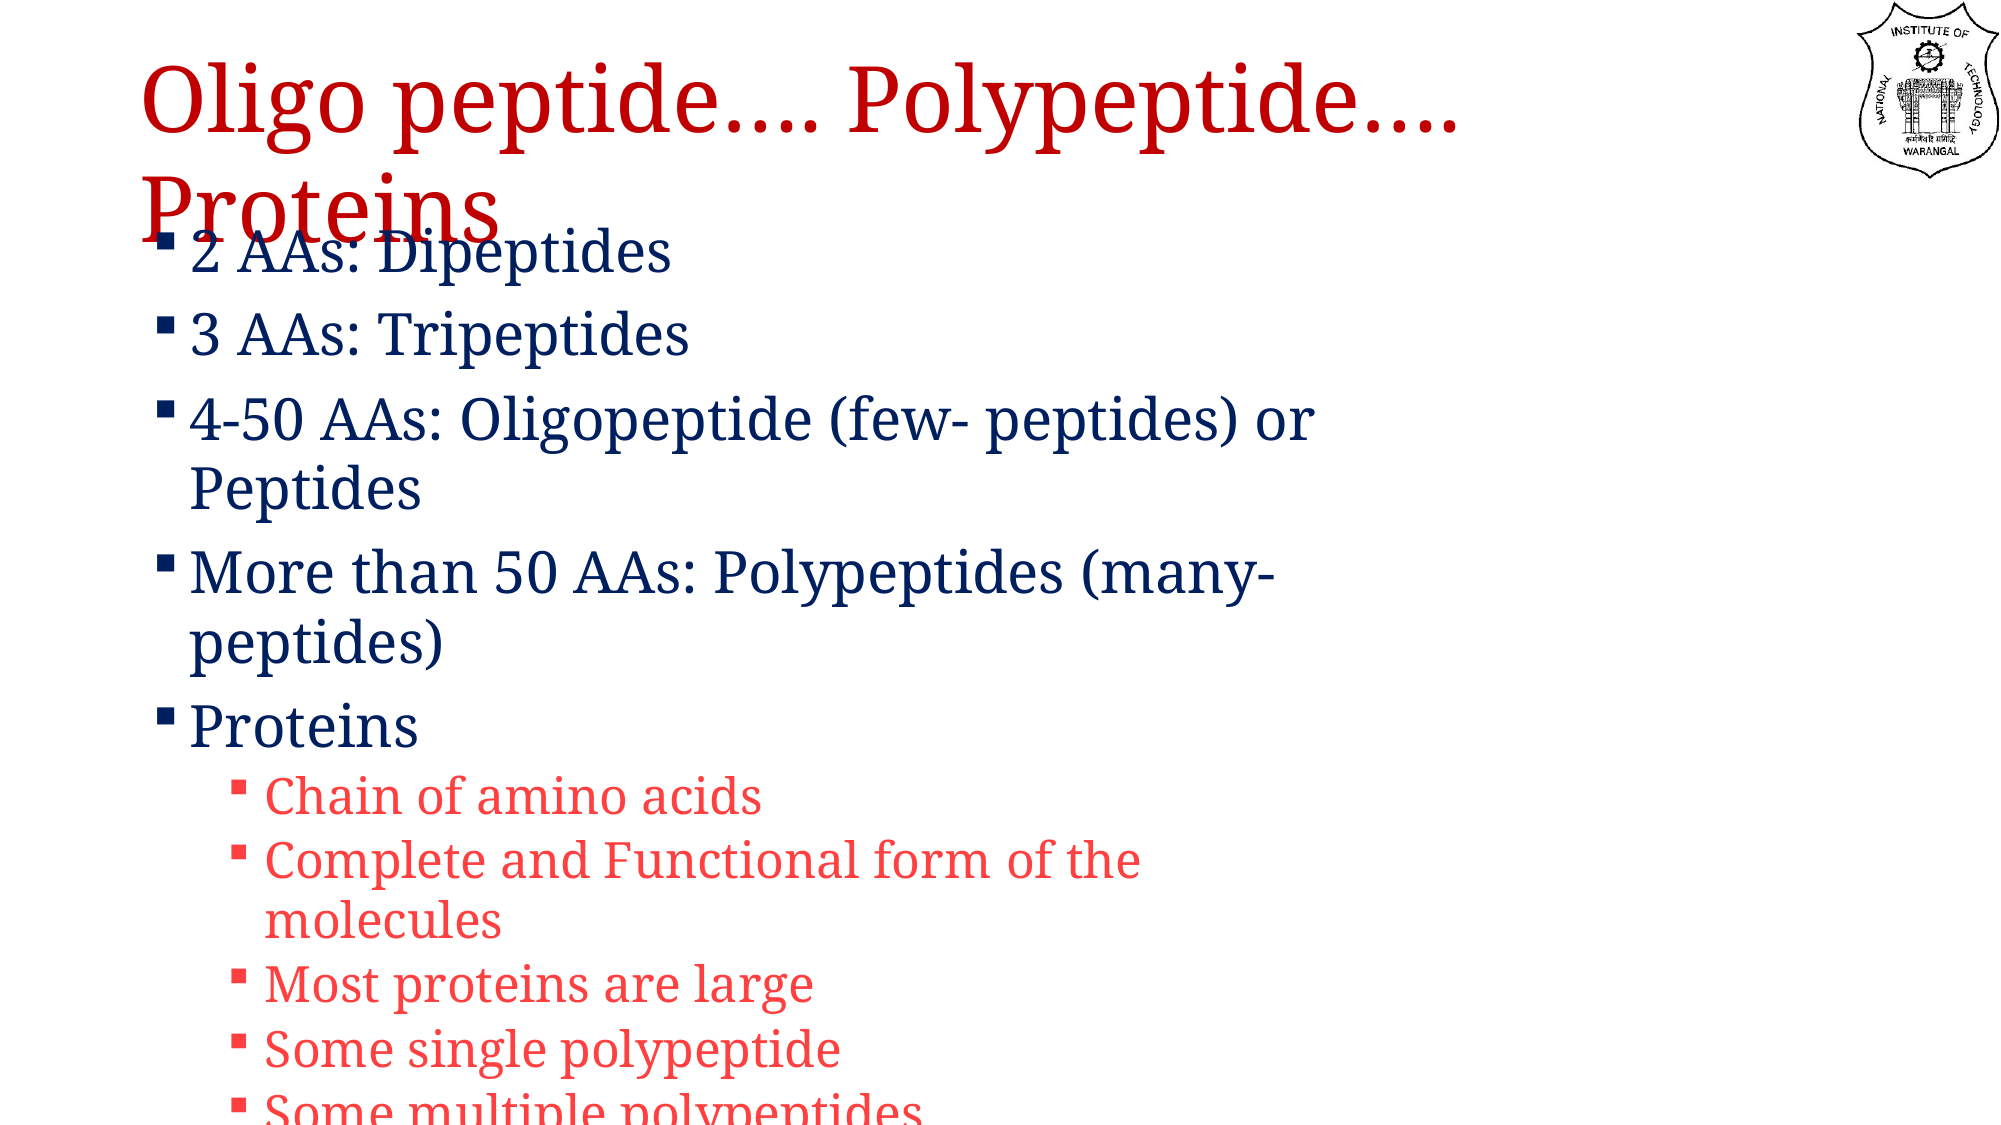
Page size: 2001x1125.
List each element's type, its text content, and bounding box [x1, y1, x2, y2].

picture [1856, 1, 2000, 179]
text_box 2 AAs: Dipeptides 3 AAs: Tripeptides 4-50 AAs: Oligopeptide (few- peptides) or Peptides More than 50 AAs: Polypeptides (many- peptides) Proteins Chain of amino acids Complete and Functional form of the molecules Most proteins are large Some single polypeptide Some multiple polypeptides Biologically active structures Performs Life functions [150, 198, 1353, 1125]
title Oligo peptide…. Polypeptide…. Proteins [137, 39, 1617, 262]
